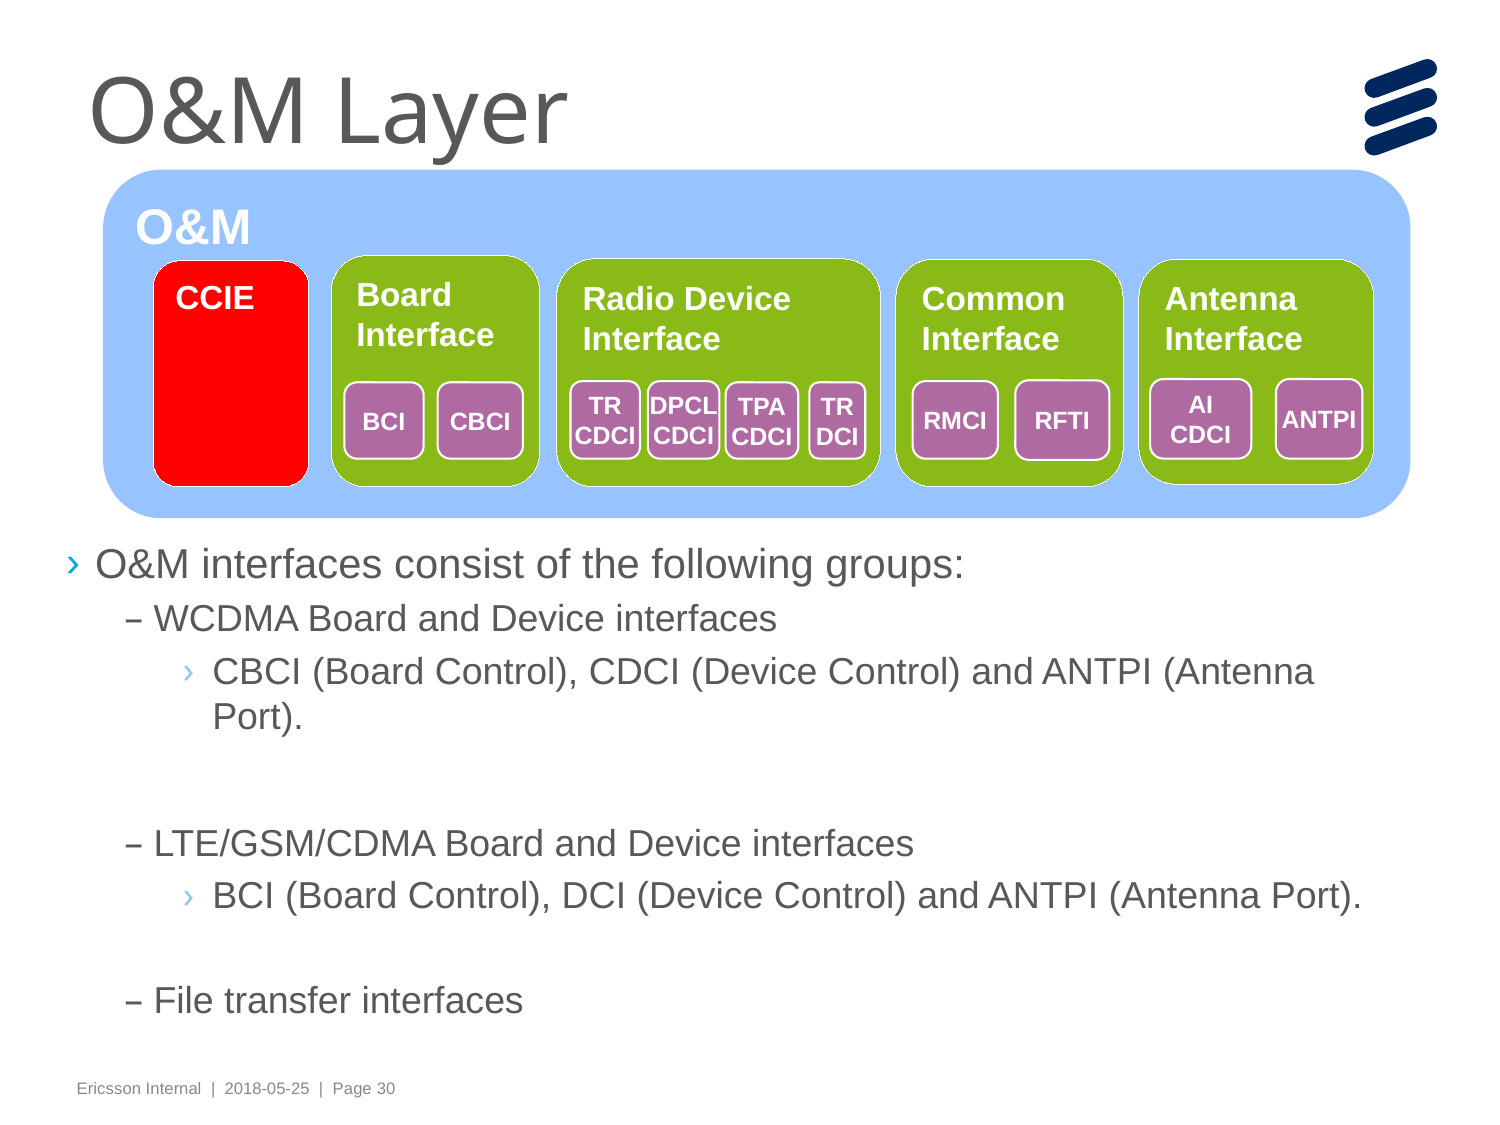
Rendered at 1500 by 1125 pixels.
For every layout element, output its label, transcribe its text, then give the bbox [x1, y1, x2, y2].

text_box CBCI [437, 382, 523, 459]
text_box Radio Device Interface [556, 258, 881, 487]
text_box BCI [344, 382, 424, 459]
text_box O&M [103, 169, 1411, 519]
text_box RFTI [1015, 380, 1110, 460]
text_box TR DCI [809, 382, 866, 459]
text_box Antenna Interface [1138, 259, 1374, 485]
text_box DPCL CDCI [647, 381, 720, 459]
list O&M interfaces consist of the following groups: WCDMA Board and Device interfaces CBCI (Board Control), CDCI (Device Control) and ANTPI (Antenna Port). LTE/GSM/CDMA Board and Device interfaces BCI (Board Control), DCI (Device Control) and ANTPI (Antenna Port). File transfer interfaces [53, 536, 1425, 1041]
title O&M Layer [75, 29, 1306, 209]
text_box Board Interface [331, 255, 540, 487]
text_box CCIE [153, 260, 309, 487]
text_box TPA CDCI [725, 382, 799, 459]
text_box AI CDCI [1150, 379, 1252, 459]
text_box ANTPI [1275, 379, 1363, 459]
text_box TR CDCI [570, 381, 640, 459]
text_box RMCI [912, 381, 998, 459]
text_box Common Interface [895, 259, 1124, 487]
